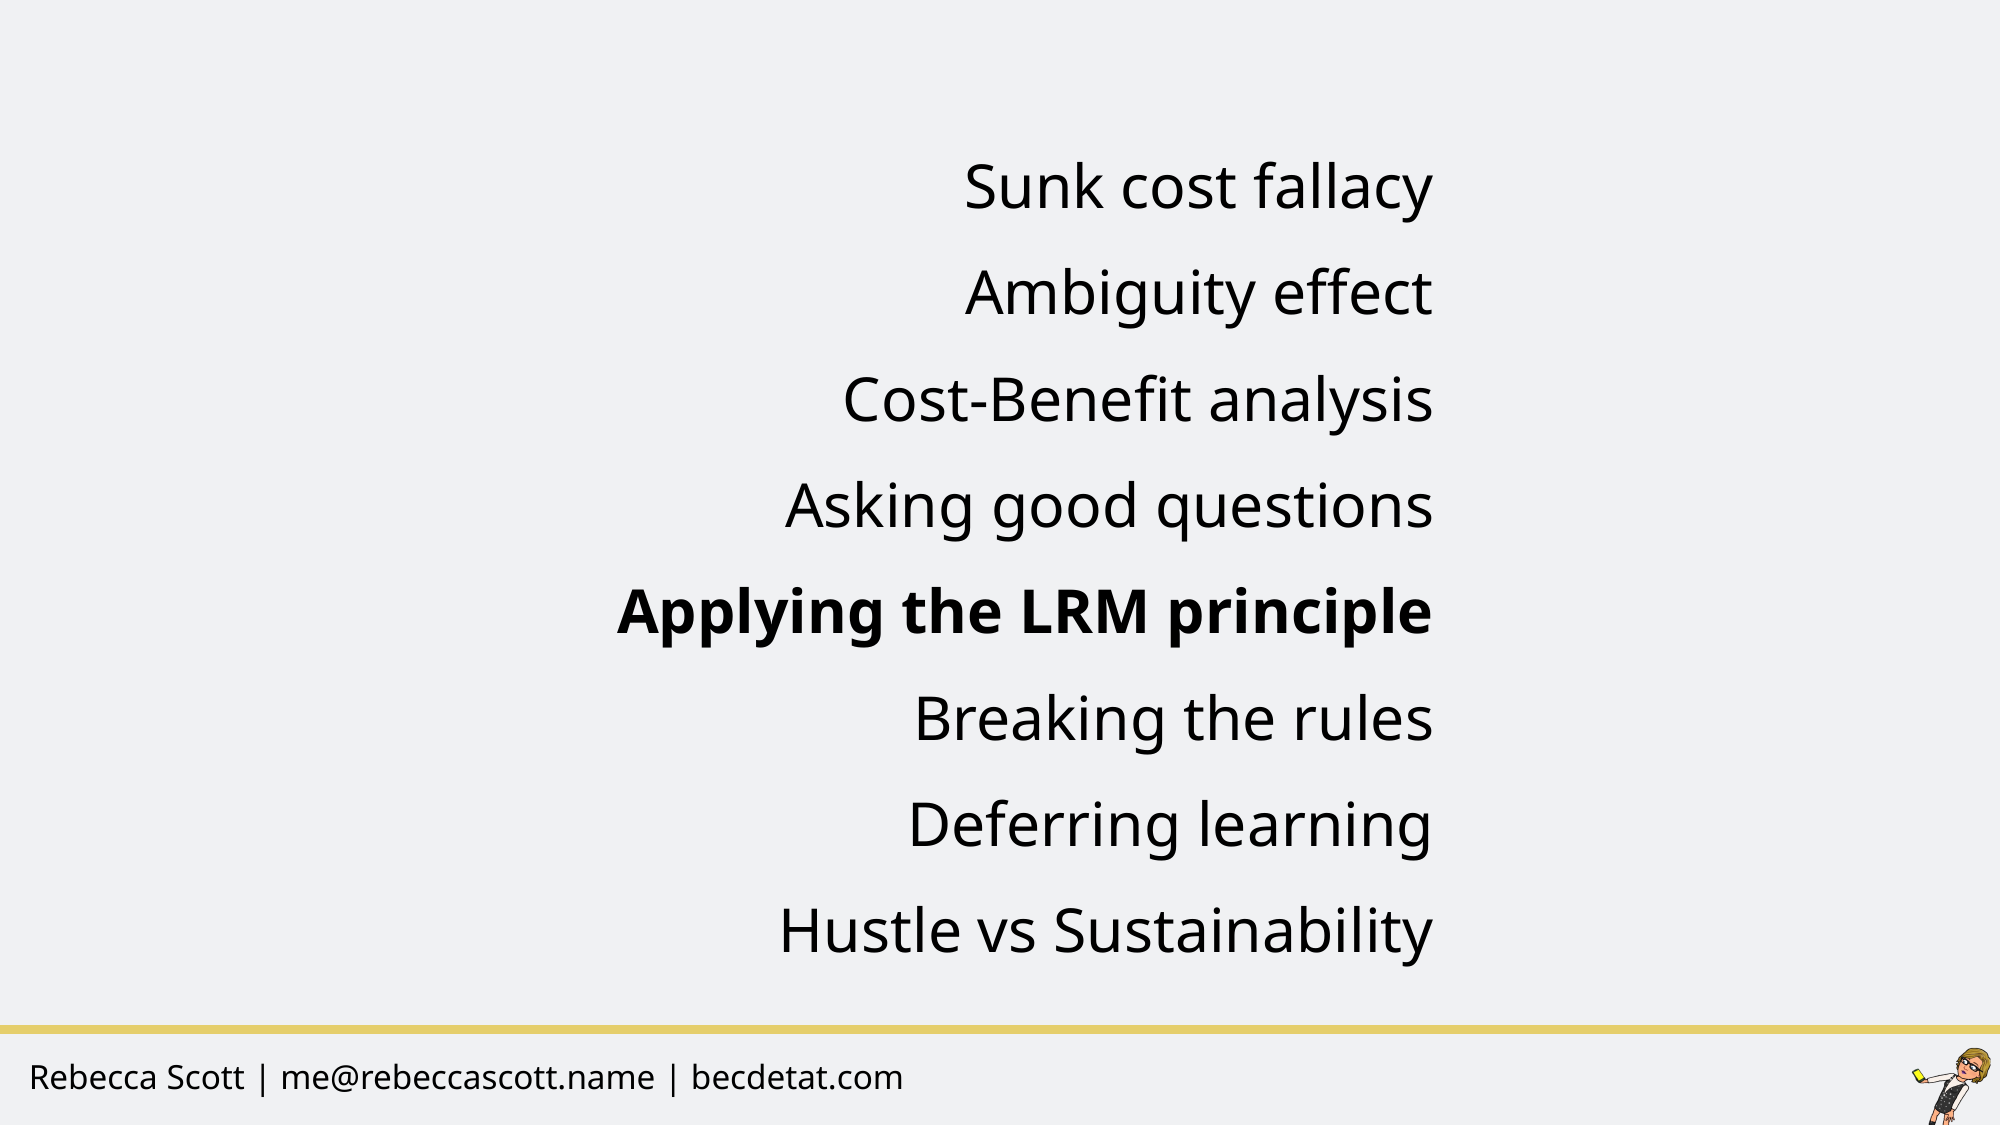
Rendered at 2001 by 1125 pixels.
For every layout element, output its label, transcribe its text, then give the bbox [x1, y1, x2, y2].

text_box Rebecca Scott | me@rebeccascott.name | becdetat.com [13, 1041, 952, 1125]
text_box Sunk cost fallacy Ambiguity effect Cost-Benefit analysis Asking good questions Applying the LRM principle Breaking the rules Deferring learning Hustle vs Sustainability [579, 125, 1449, 978]
picture [1906, 1031, 2000, 1125]
text_box [0, 1028, 2000, 1125]
